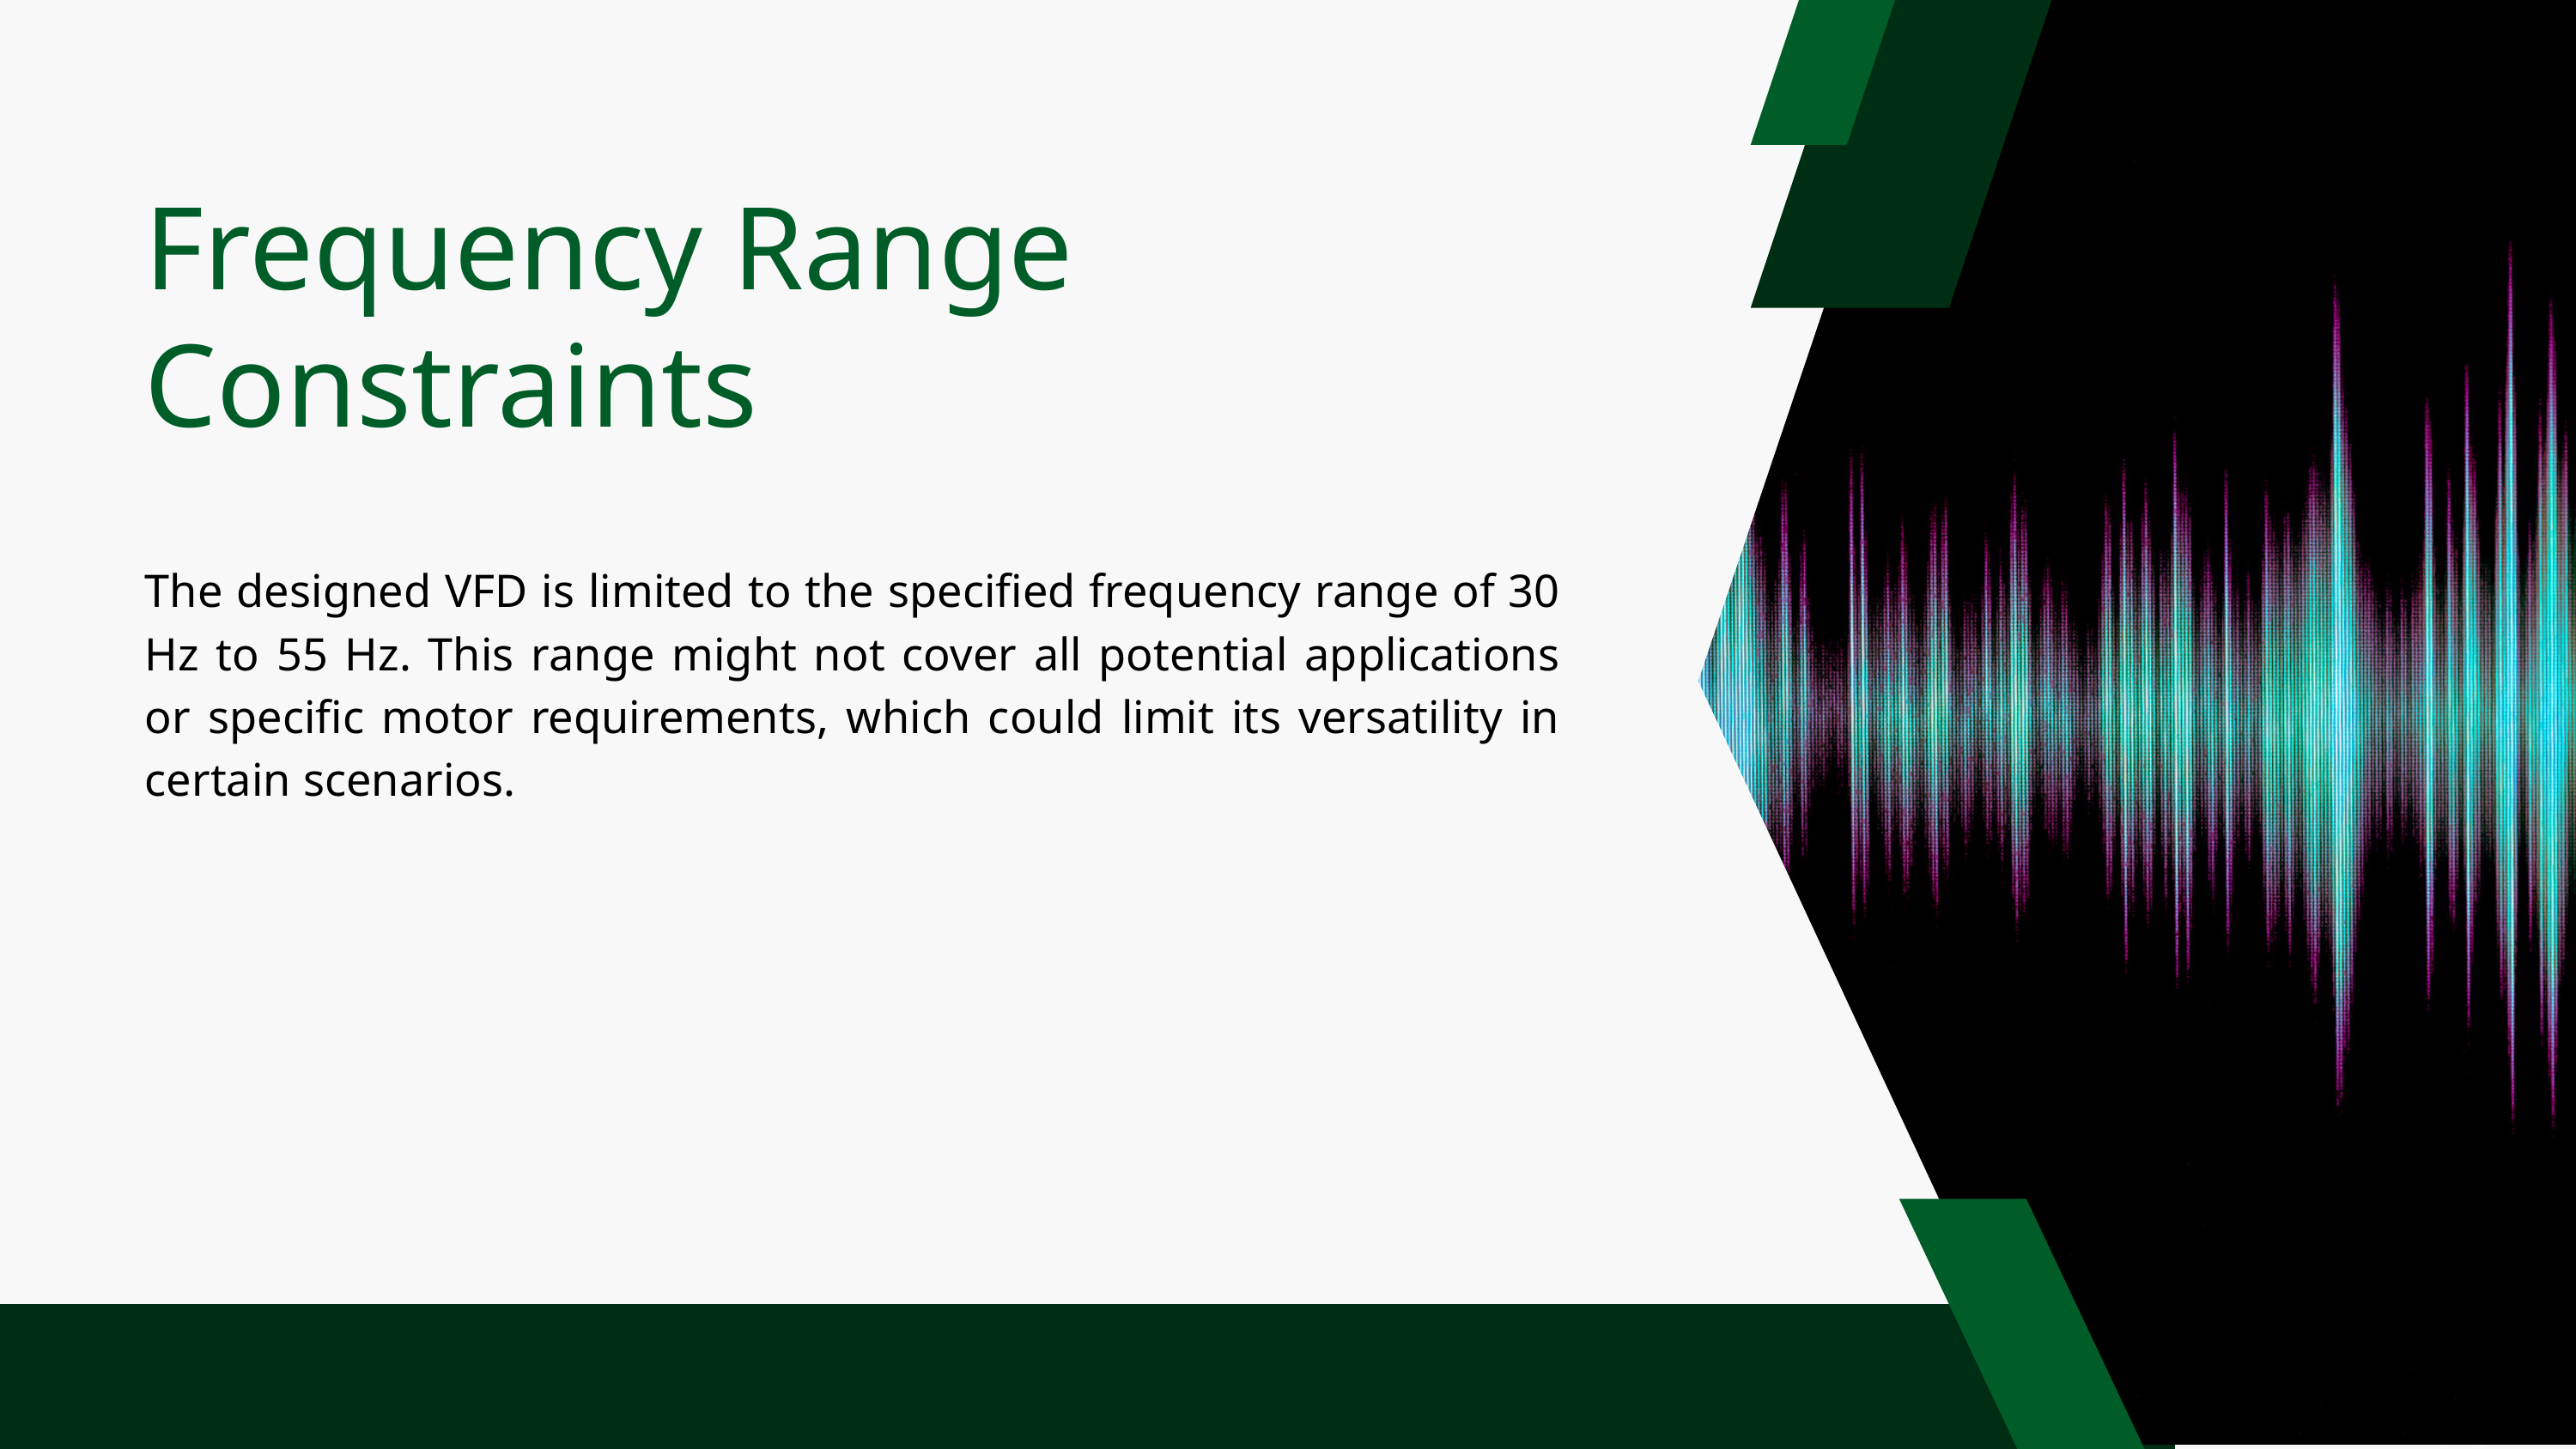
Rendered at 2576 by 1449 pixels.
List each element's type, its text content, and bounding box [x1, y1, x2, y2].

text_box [1698, 0, 2576, 1445]
text_box Frequency Range Constraints [144, 175, 1534, 450]
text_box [1750, 0, 2058, 308]
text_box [0, 1303, 1695, 1449]
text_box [1750, 0, 1900, 145]
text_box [1899, 1198, 2154, 1449]
text_box The designed VFD is limited to the specified frequency range of 30 Hz to 55 Hz. This range might not cover all potential applications or specific motor requirements, which could limit its versatility in certain scenarios. [144, 553, 1563, 869]
